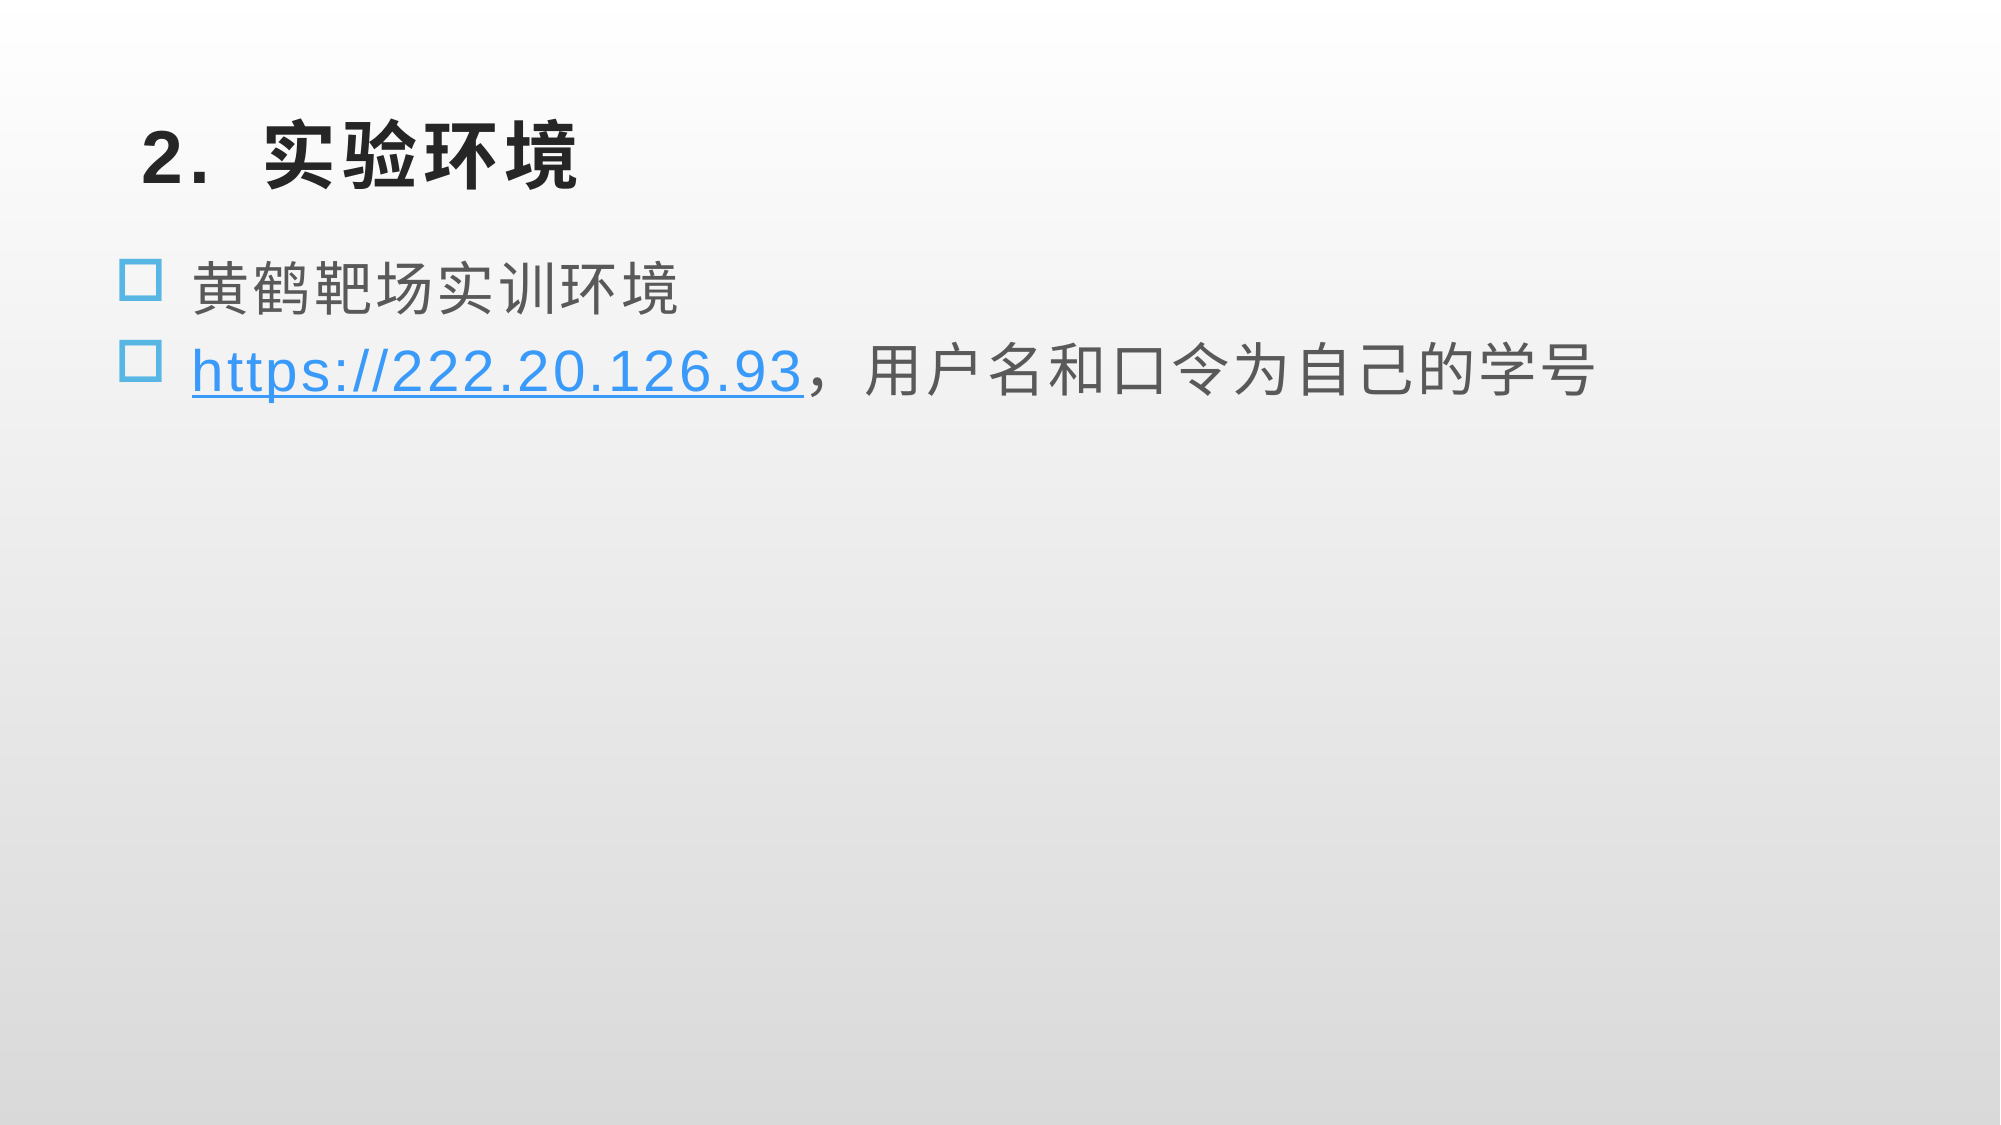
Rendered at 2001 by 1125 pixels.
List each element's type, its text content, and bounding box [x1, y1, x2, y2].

title 2. 实验环境 [99, 96, 1900, 212]
list 黄鹤靶场实训环境 https://222.20.126.93，用户名和口令为自己的学号 [99, 244, 1900, 1026]
